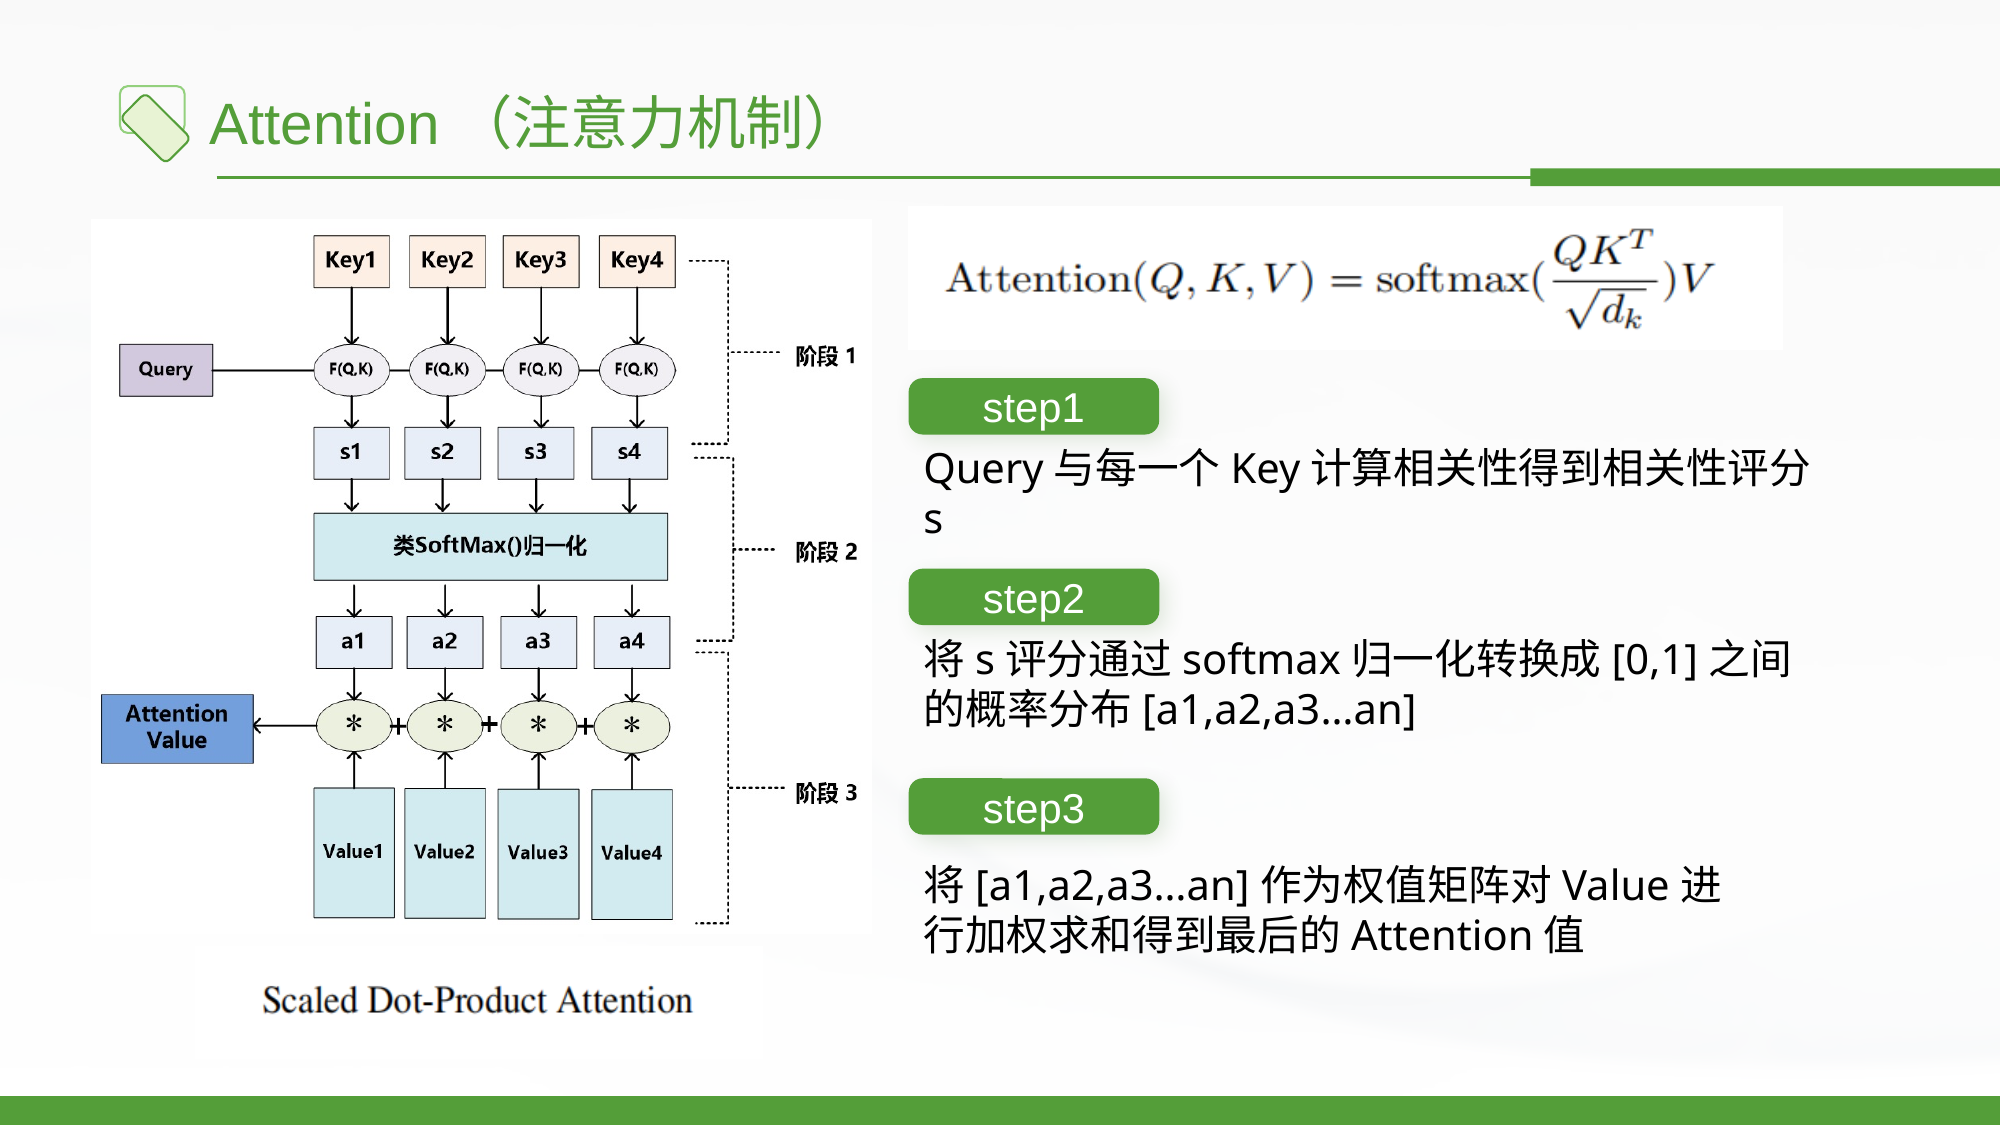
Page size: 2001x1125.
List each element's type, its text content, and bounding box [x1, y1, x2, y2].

text_box step2 [907, 567, 1161, 625]
title Attention（注意力机制） [194, 77, 1062, 164]
text_box 将[a1,a2,a3…an]作为权值矩阵对Value进行加权求和得到最后的Attention值 [908, 851, 1773, 967]
text_box Query与每一个Key计算相关性得到相关性评分s [908, 434, 1827, 550]
picture [908, 206, 1783, 350]
text_box 将s评分通过softmax归一化转换成[0,1]之间的概率分布[a1,a2,a3…an] [908, 625, 1811, 740]
picture [194, 946, 764, 1059]
picture [90, 219, 872, 934]
text_box step3 [907, 777, 1161, 836]
text_box step1 [907, 377, 1161, 434]
